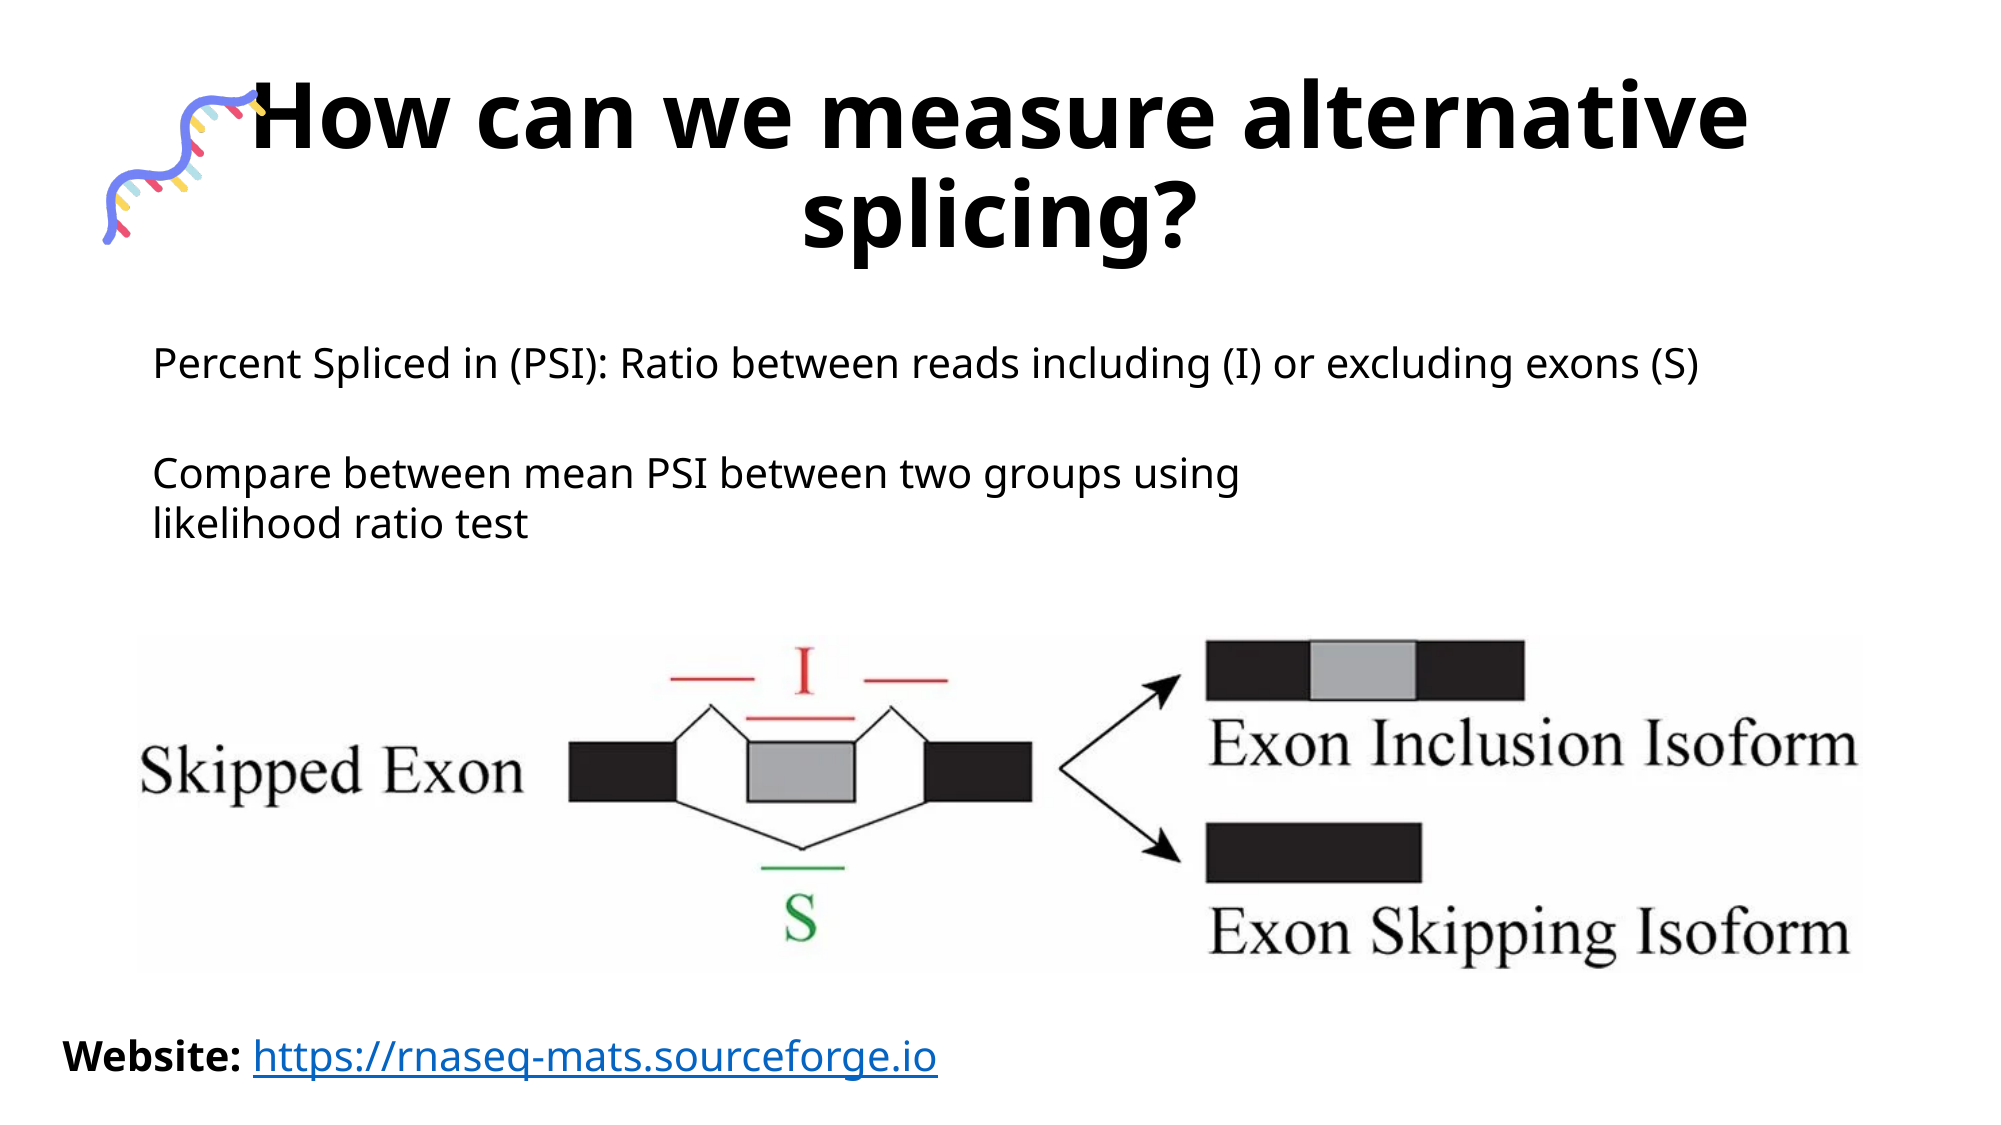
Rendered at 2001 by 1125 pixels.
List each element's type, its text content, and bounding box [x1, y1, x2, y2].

text_box Compare between mean PSI between two groups using likelihood ratio test [137, 439, 1451, 554]
text_box Percent Spliced in (PSI): Ratio between reads including (I) or excluding exons (S) [137, 328, 1777, 394]
text_box Website: https://rnaseq-mats.sourceforge.io [0, 1022, 1001, 1125]
title How can we measure alternative splicing? [293, 59, 1863, 278]
picture [57, 44, 293, 280]
picture [137, 635, 1863, 973]
